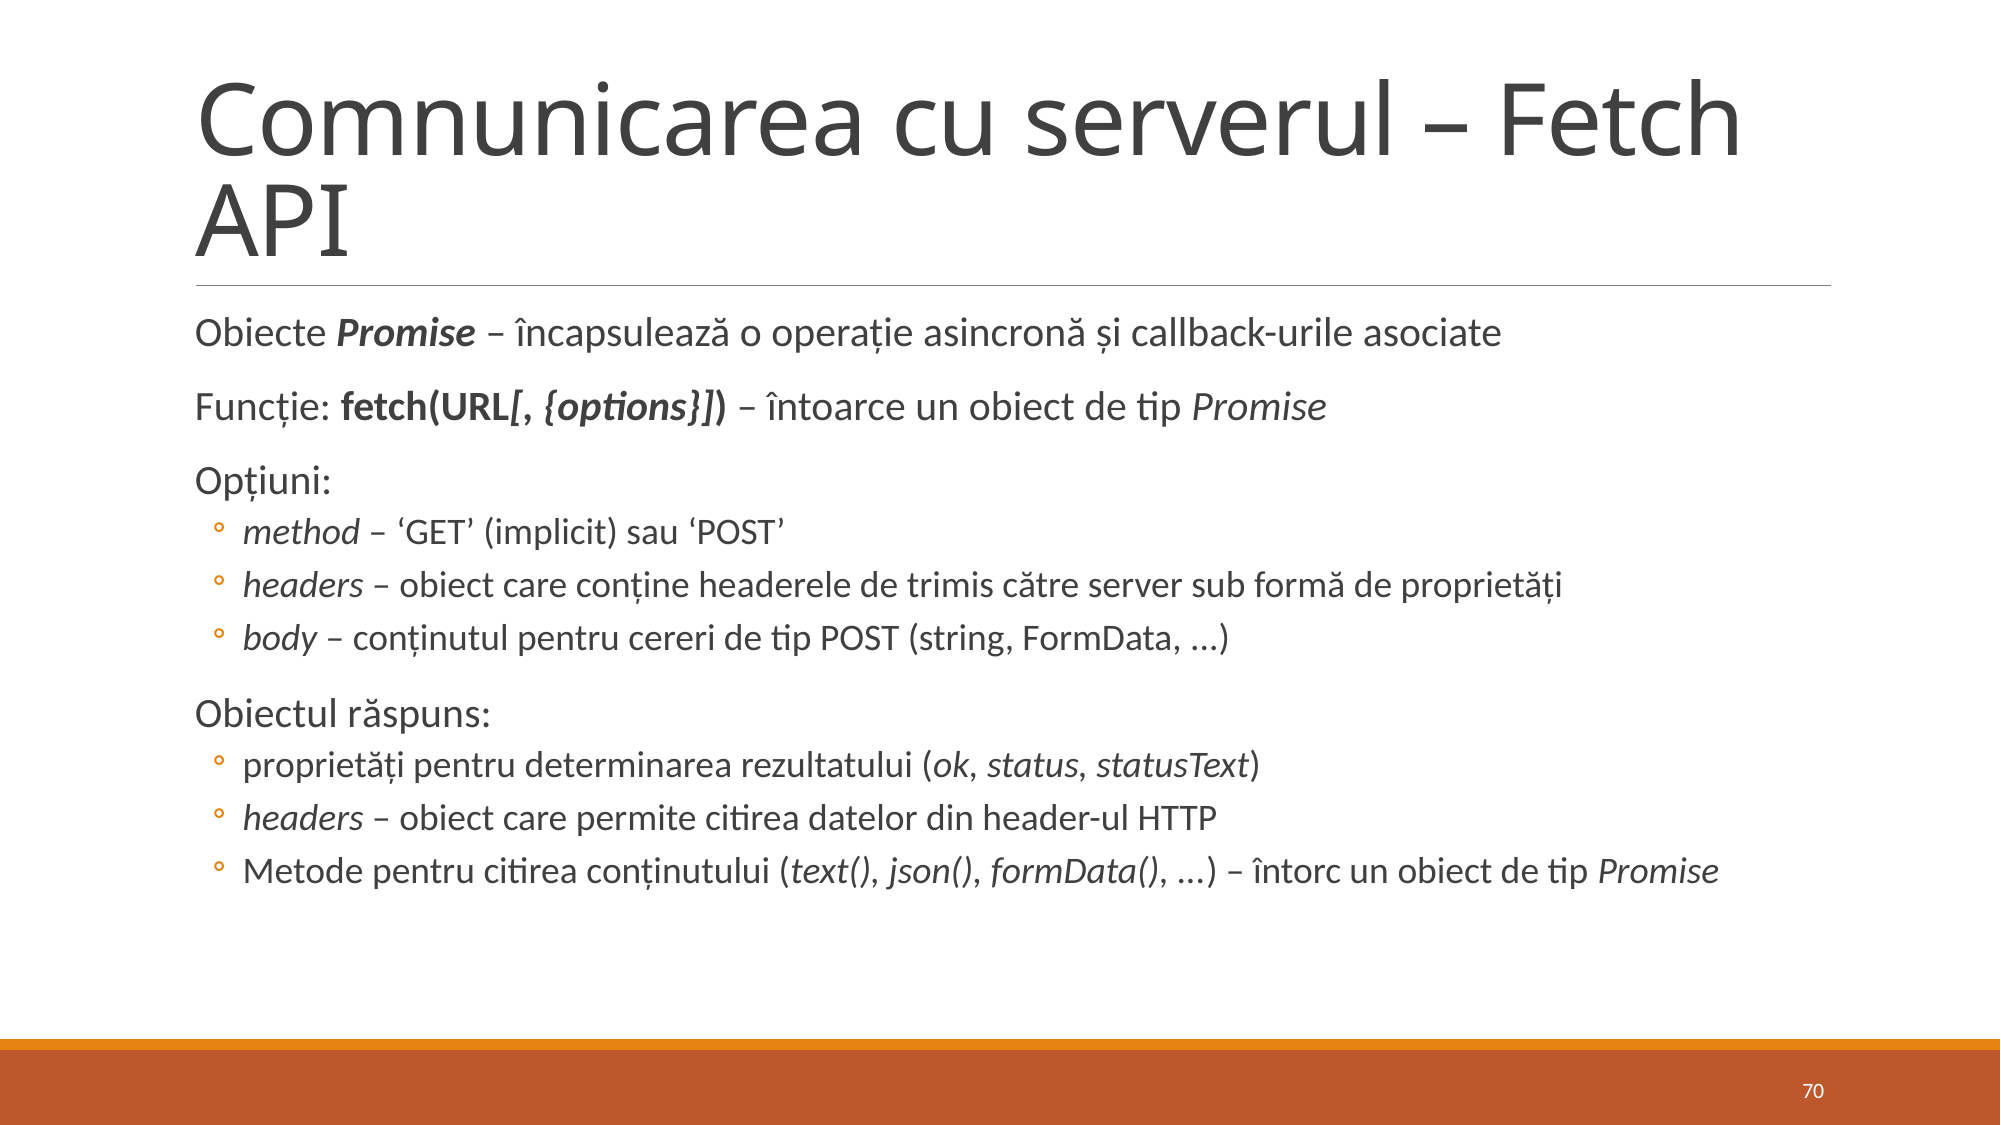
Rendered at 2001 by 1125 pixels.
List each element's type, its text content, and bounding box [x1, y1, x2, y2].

list Obiecte Promise – încapsulează o operație asincronă și callback-urile asociate Funcție: fetch(URL[, {options}]) – întoarce un obiect de tip Promise Opțiuni: method – ‘GET’ (implicit) sau ‘POST’ headers – obiect care conține headerele de trimis către server sub formă de proprietăți body – conținutul pentru cereri de tip POST (string, FormData, ...) Obiectul răspuns: proprietăți pentru determinarea rezultatului (ok, status, statusText) headers – obiect care permite citirea datelor din header-ul HTTP Metode pentru citirea conținutului (text(), json(), formData(), ...) – întorc un obiect de tip Promise [179, 302, 1830, 963]
title Comnunicarea cu serverul – Fetch API [179, 47, 1830, 285]
slide_number 70 [1624, 1059, 1840, 1120]
